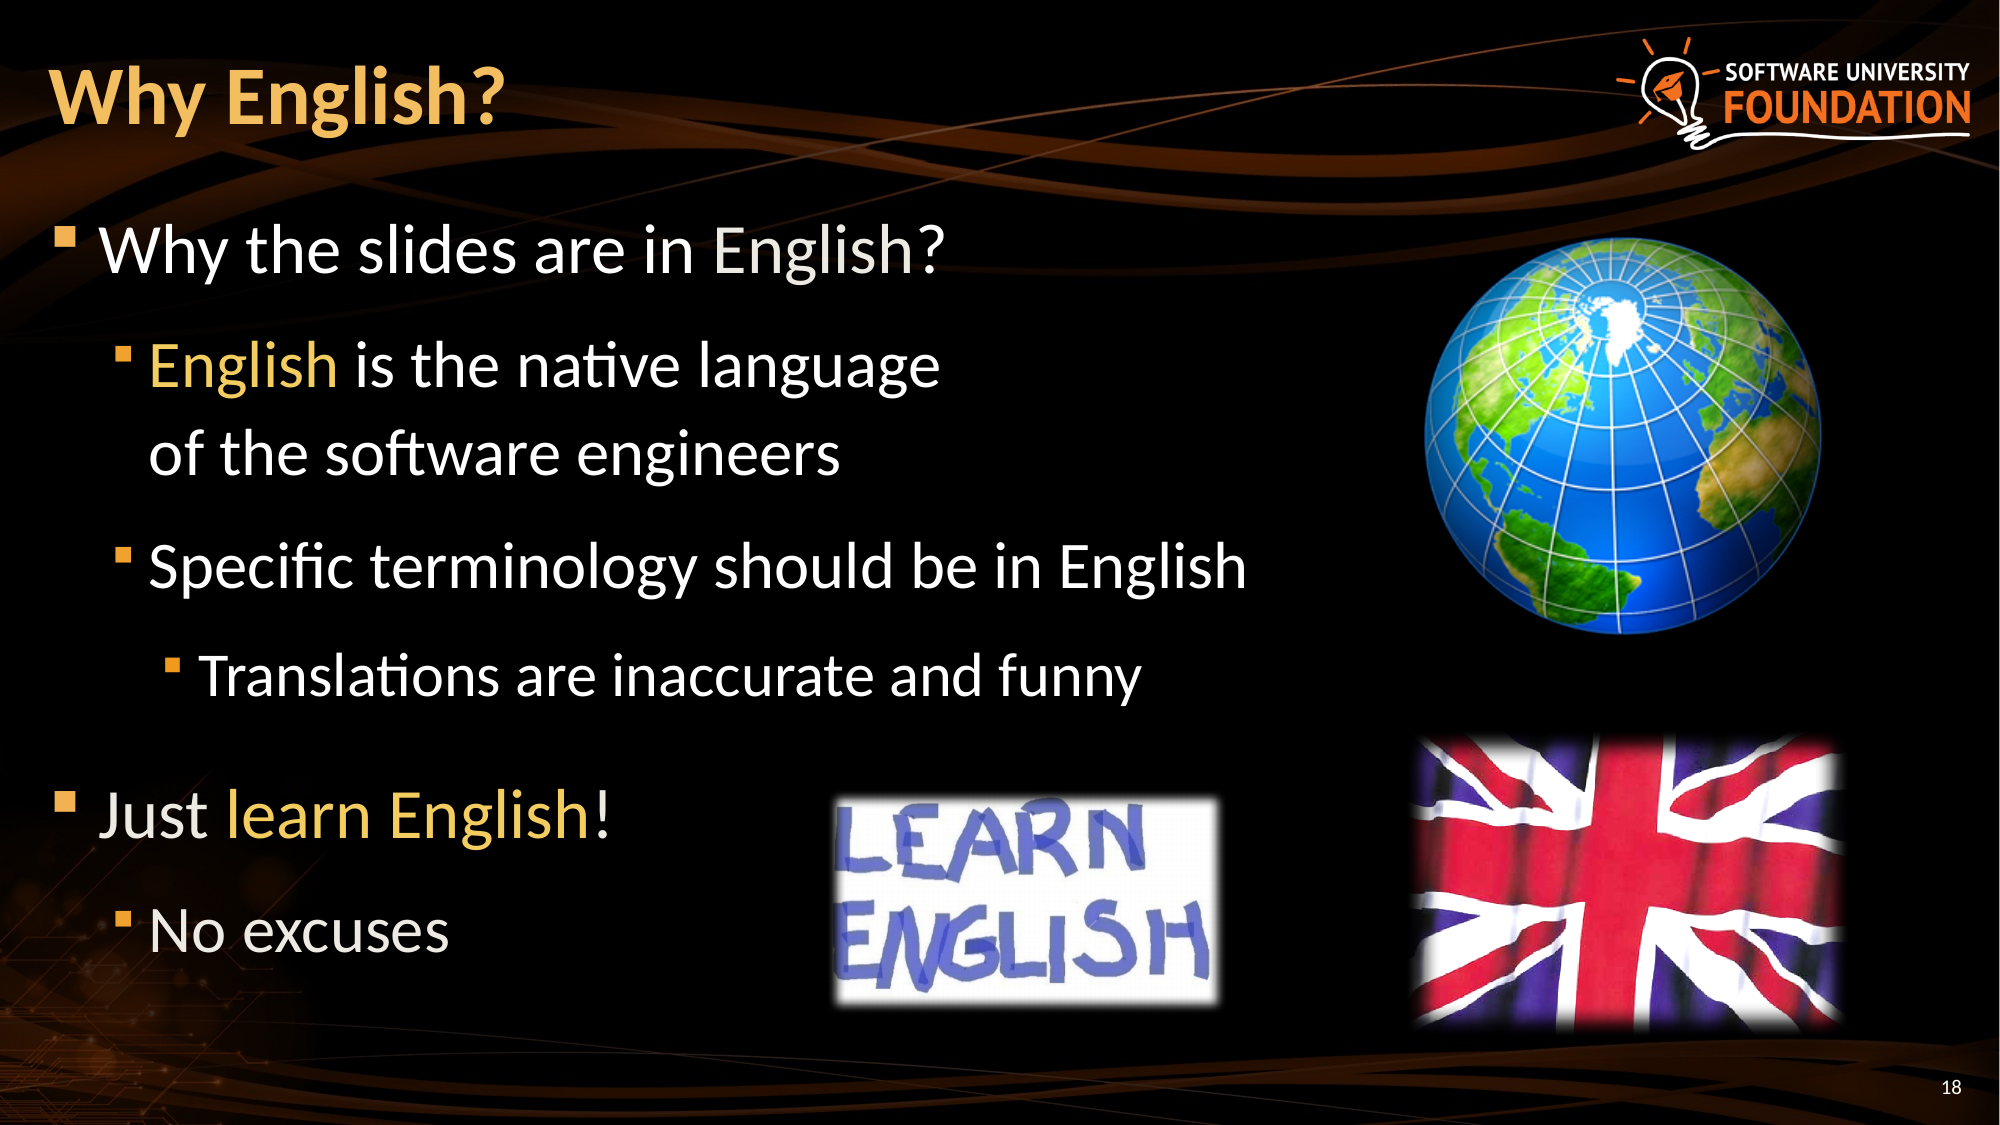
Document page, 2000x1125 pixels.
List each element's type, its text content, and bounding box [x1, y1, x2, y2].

title Why English? [30, 6, 1602, 189]
list Why the slides are in English? English is the native language of the software engineers Specific terminology should be in English Translations are inaccurate and funny Just learn English! No excuses [31, 188, 1968, 1103]
picture [0, 0, 2000, 1125]
